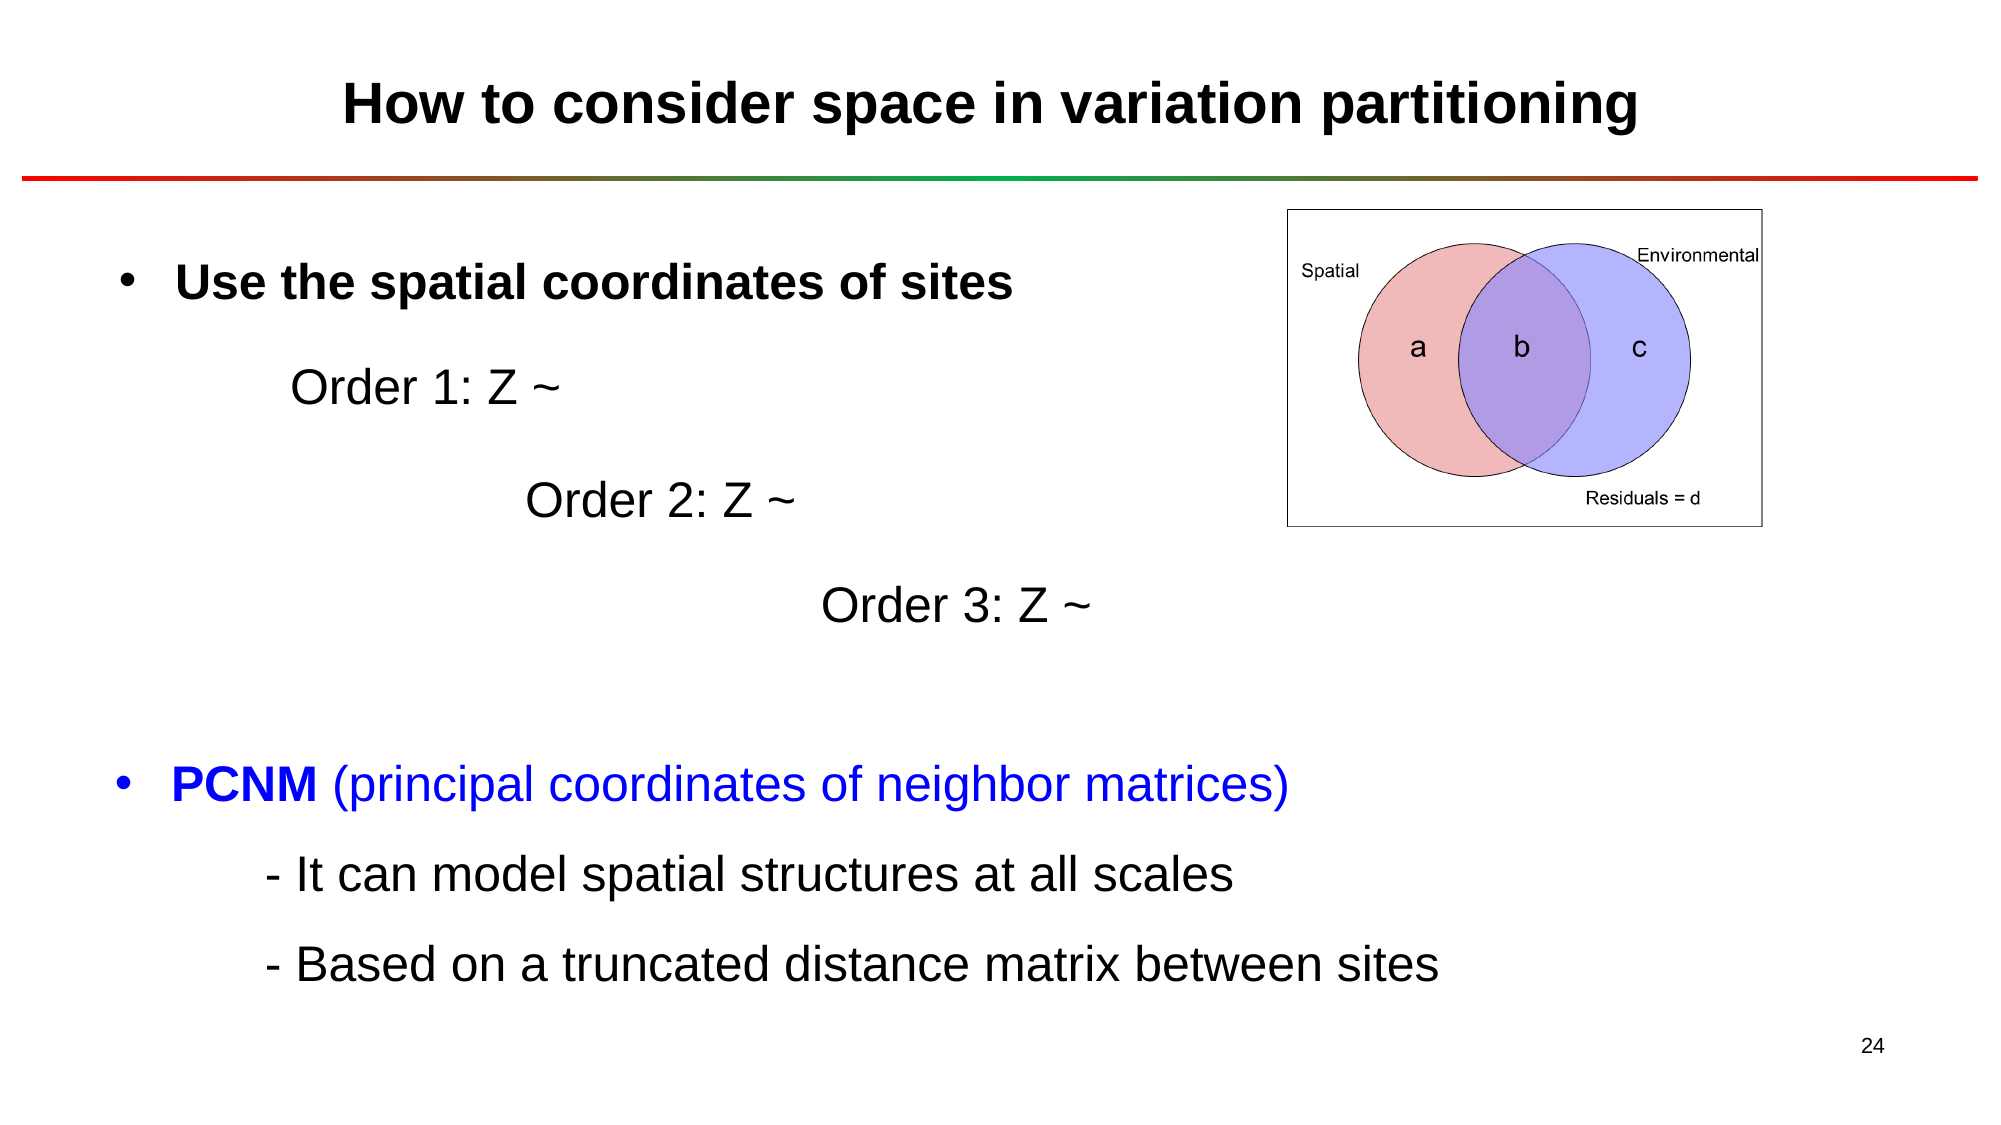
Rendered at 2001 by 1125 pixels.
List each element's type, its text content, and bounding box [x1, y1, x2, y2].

picture [1287, 209, 1804, 527]
slide_number 24 [1433, 1024, 1900, 1103]
text_box Use the spatial coordinates of sites [104, 242, 1030, 317]
title How to consider space in variation partitioning [99, 20, 1900, 181]
text_box PCNM (principal coordinates of neighbor matrices) - It can model spatial structures at all scales - Based on a truncated distance matrix between sites [99, 714, 1619, 1000]
